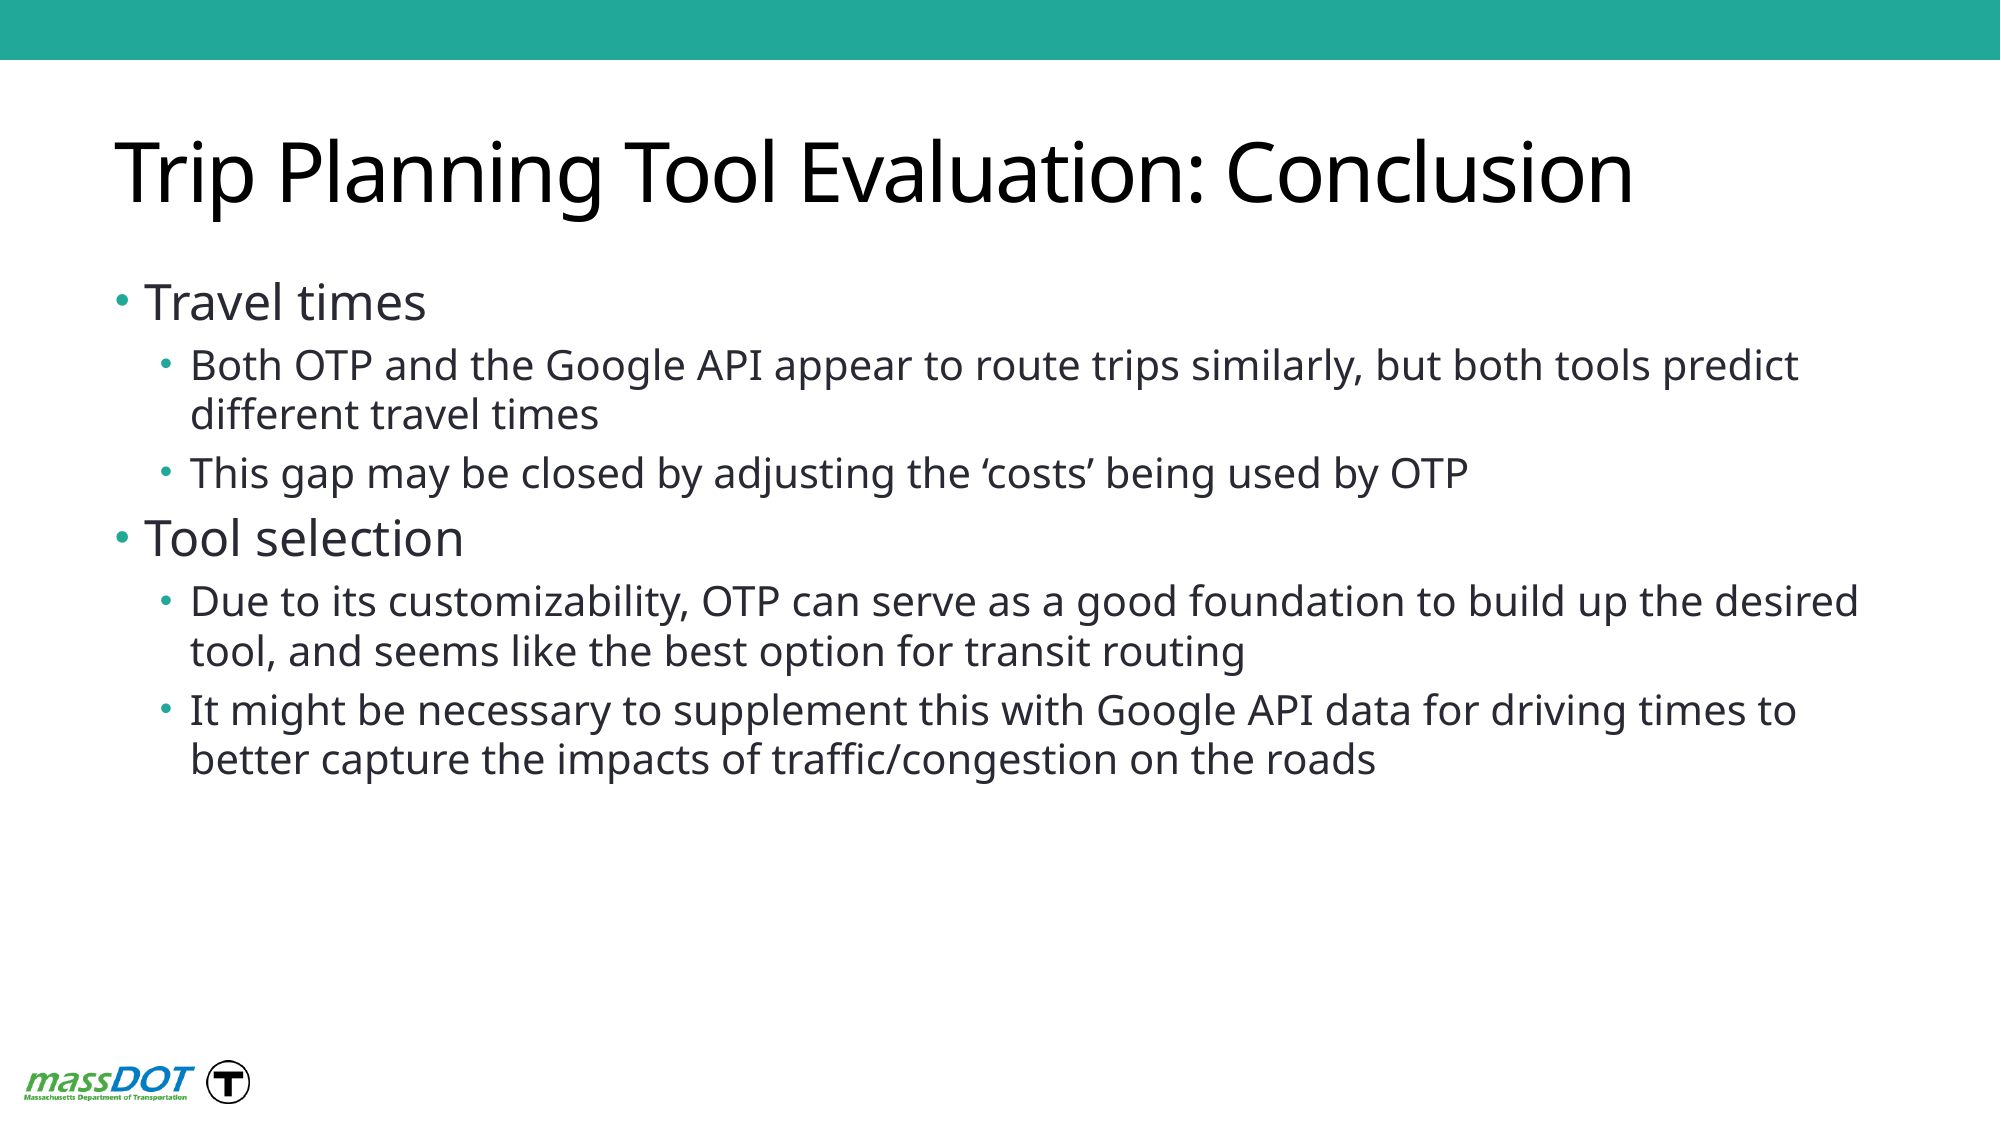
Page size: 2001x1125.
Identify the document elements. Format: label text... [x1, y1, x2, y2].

title Trip Planning Tool Evaluation: Conclusion [99, 87, 1900, 250]
picture [24, 1066, 195, 1101]
picture [206, 1063, 250, 1104]
list Travel times Both OTP and the Google API appear to route trips similarly, but both tools predict different travel times This gap may be closed by adjusting the ‘costs’ being used by OTP Tool selection Due to its customizability, OTP can serve as a good foundation to build up the desired tool, and seems like the best option for transit routing It might be necessary to supplement this with Google API data for driving times to better capture the impacts of traffic/congestion on the roads [99, 262, 1900, 1063]
